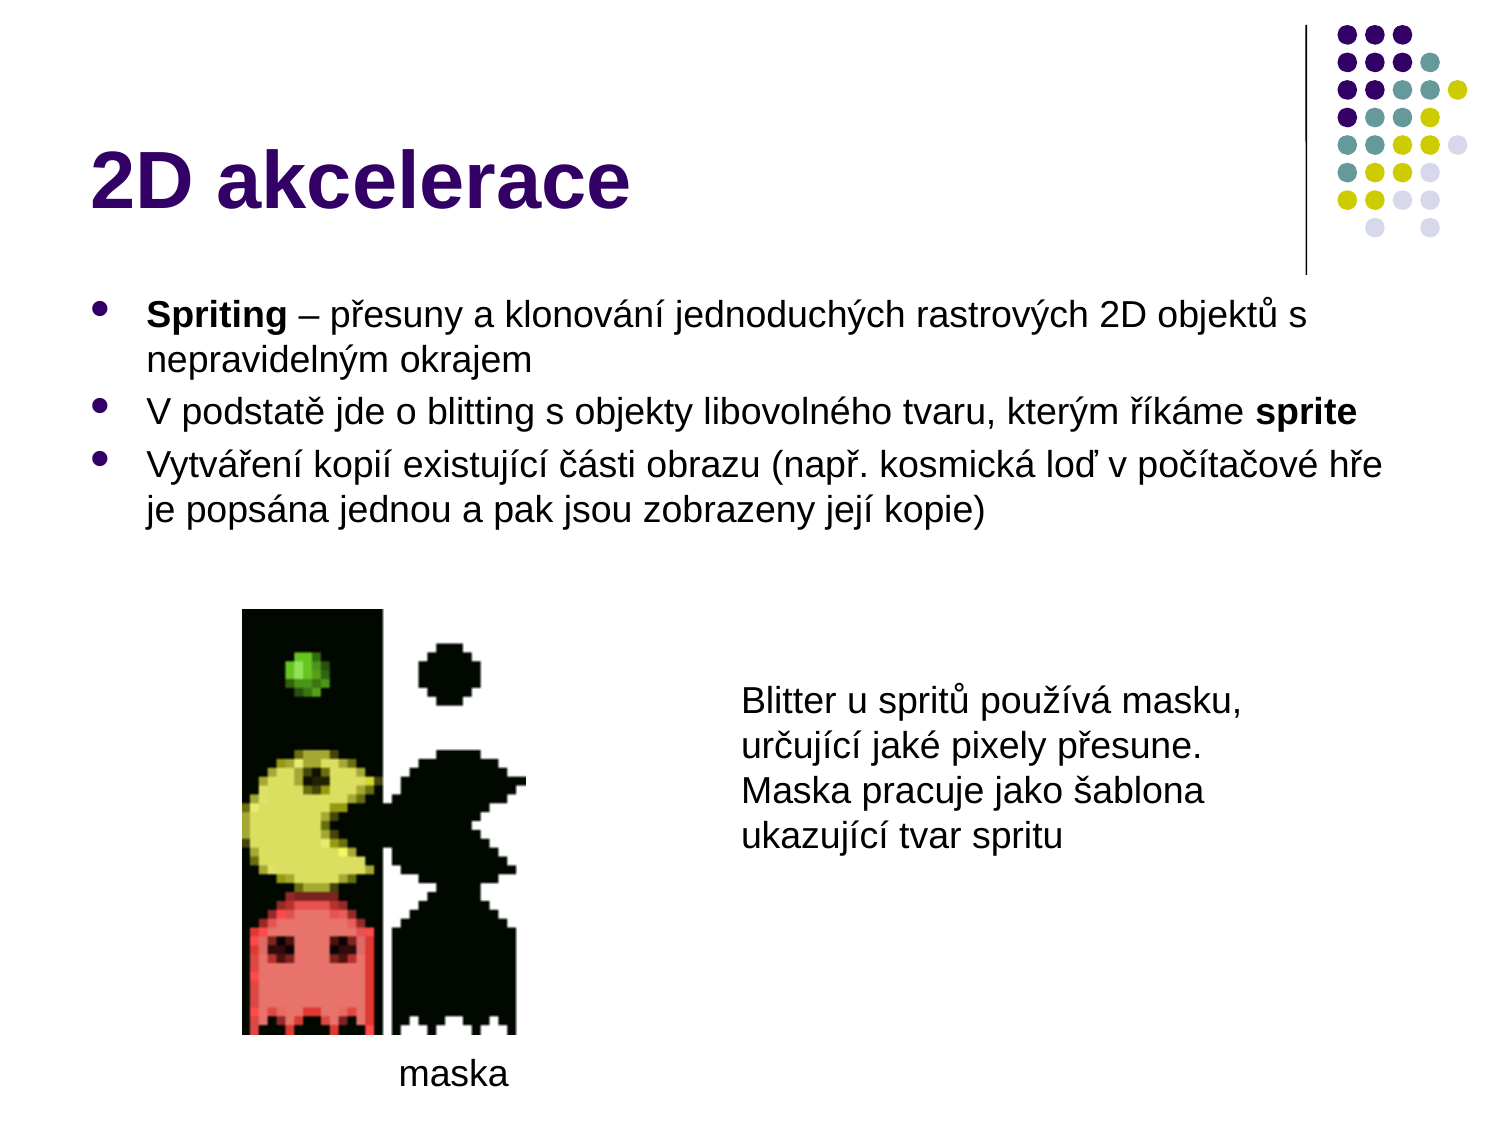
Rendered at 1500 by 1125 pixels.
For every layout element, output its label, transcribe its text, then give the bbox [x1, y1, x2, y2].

title 2D akcelerace [75, 20, 1313, 233]
list Spriting – přesuny a klonování jednoduchých rastrových 2D objektů s nepravidelným okrajem V podstatě jde o blitting s objekty libovolného tvaru, kterým říkáme sprite Vytváření kopií existující části obrazu (např. kosmická loď v počítačové hře je popsána jednou a pak jsou zobrazeny její kopie) [75, 282, 1425, 610]
text_box maska [383, 1041, 550, 1101]
picture [242, 609, 526, 1035]
text_box Blitter u spritů používá masku, určující jaké pixely přesune. Maska pracuje jako šablona ukazující tvar spritu [726, 668, 1258, 864]
